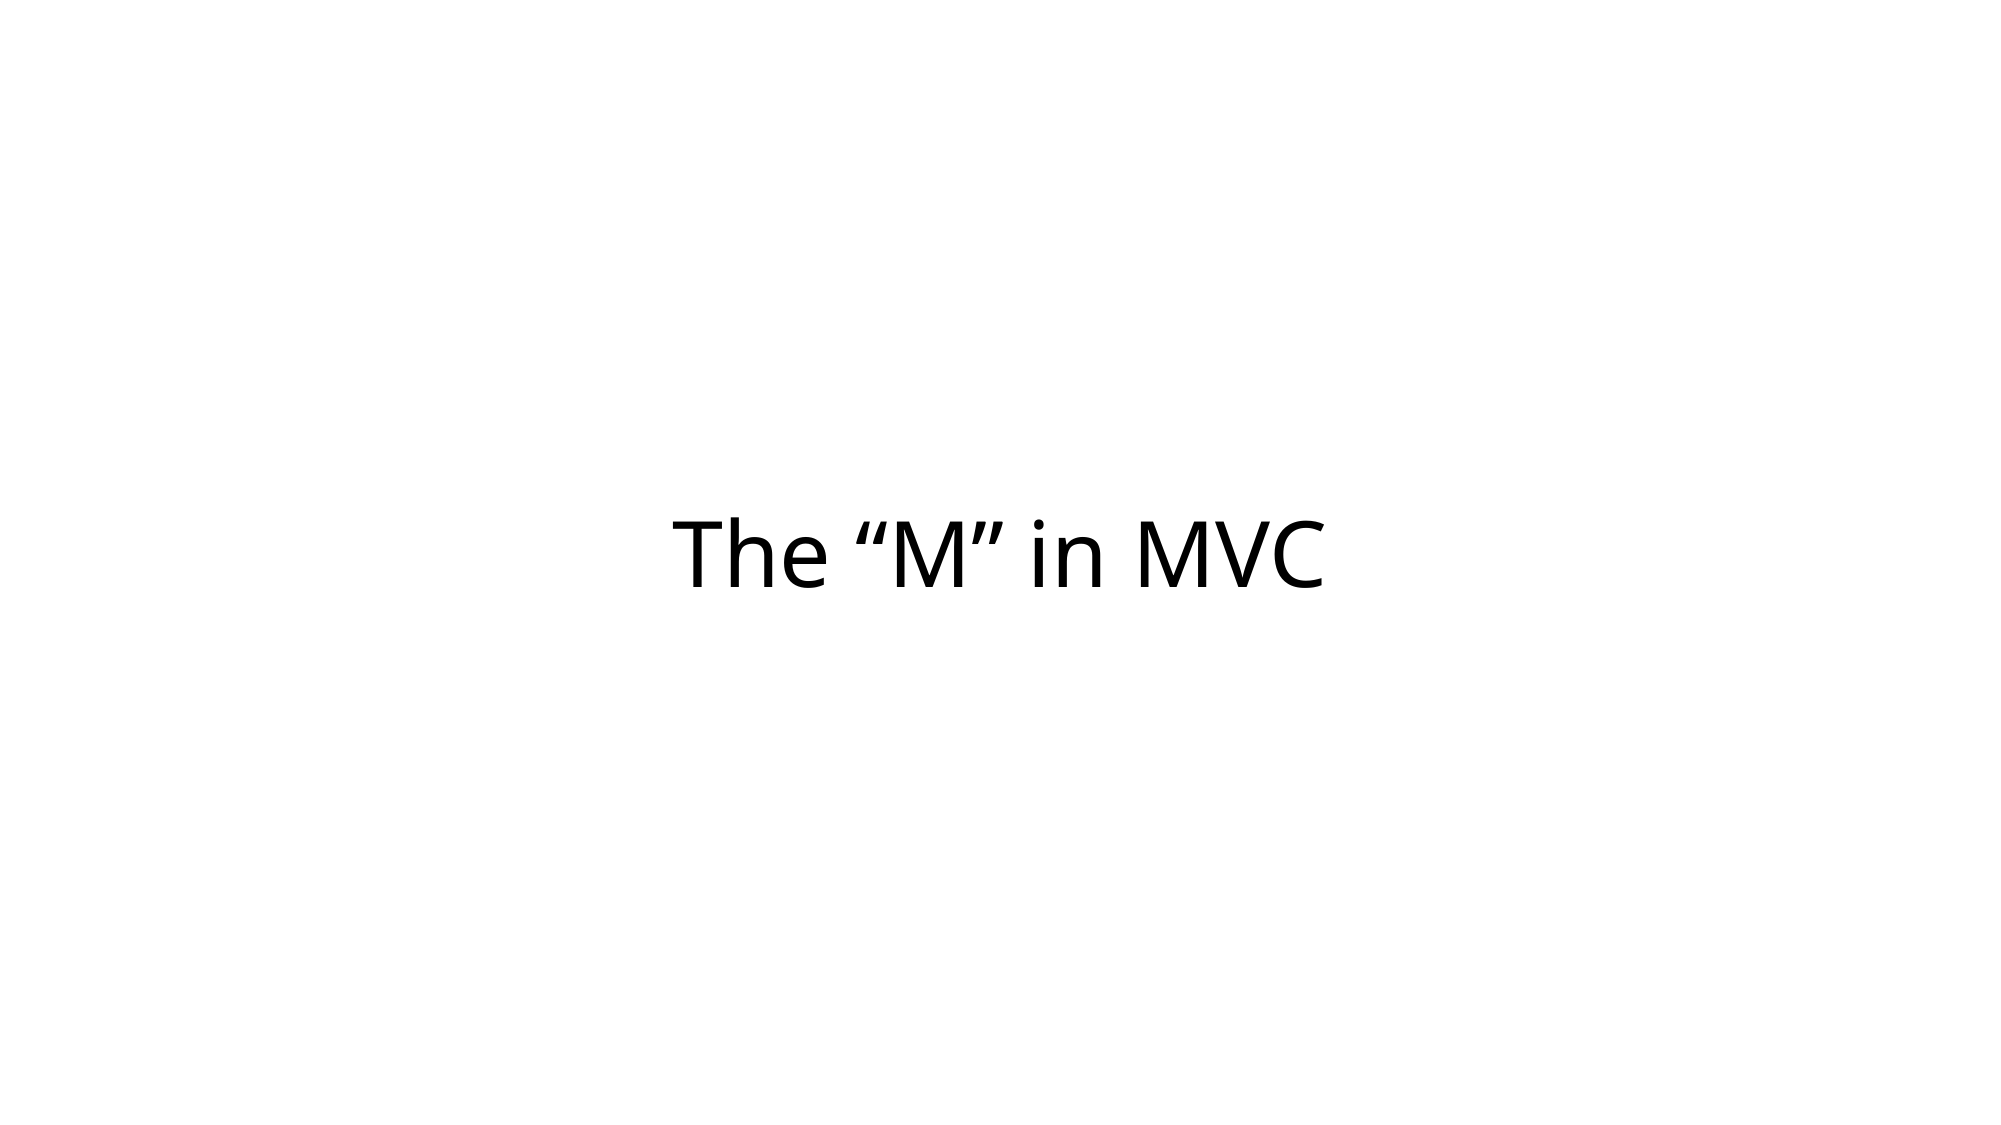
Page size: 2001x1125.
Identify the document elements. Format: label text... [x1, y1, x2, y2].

title The “M” in MVC [137, 59, 1863, 1056]
